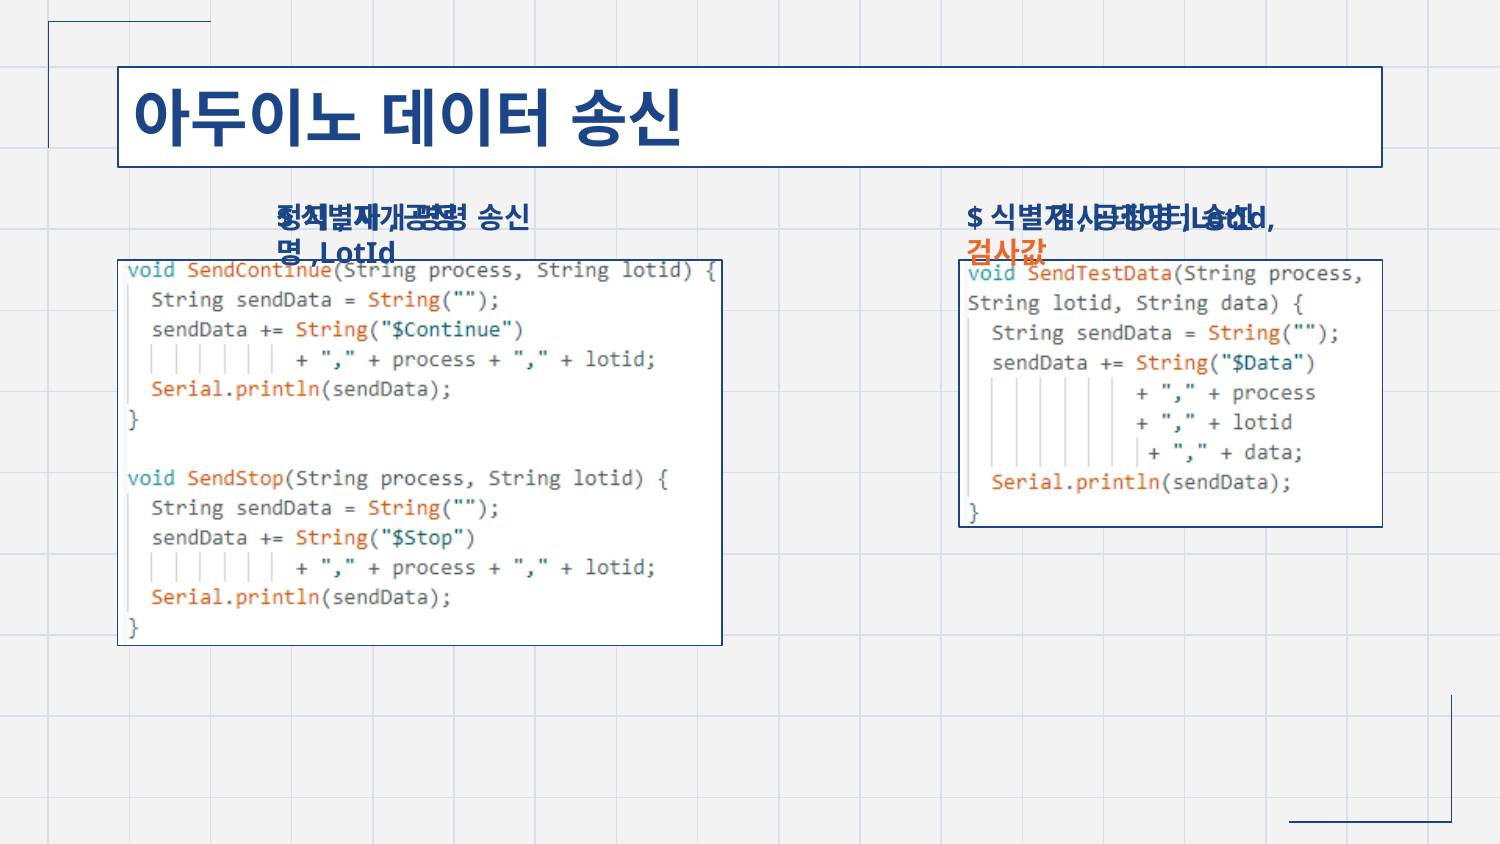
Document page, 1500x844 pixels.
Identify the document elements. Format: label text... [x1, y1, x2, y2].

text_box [261, 183, 1375, 244]
picture [117, 260, 722, 646]
picture [959, 260, 1383, 527]
title 아두이노 데이터 송신 [117, 66, 1383, 168]
